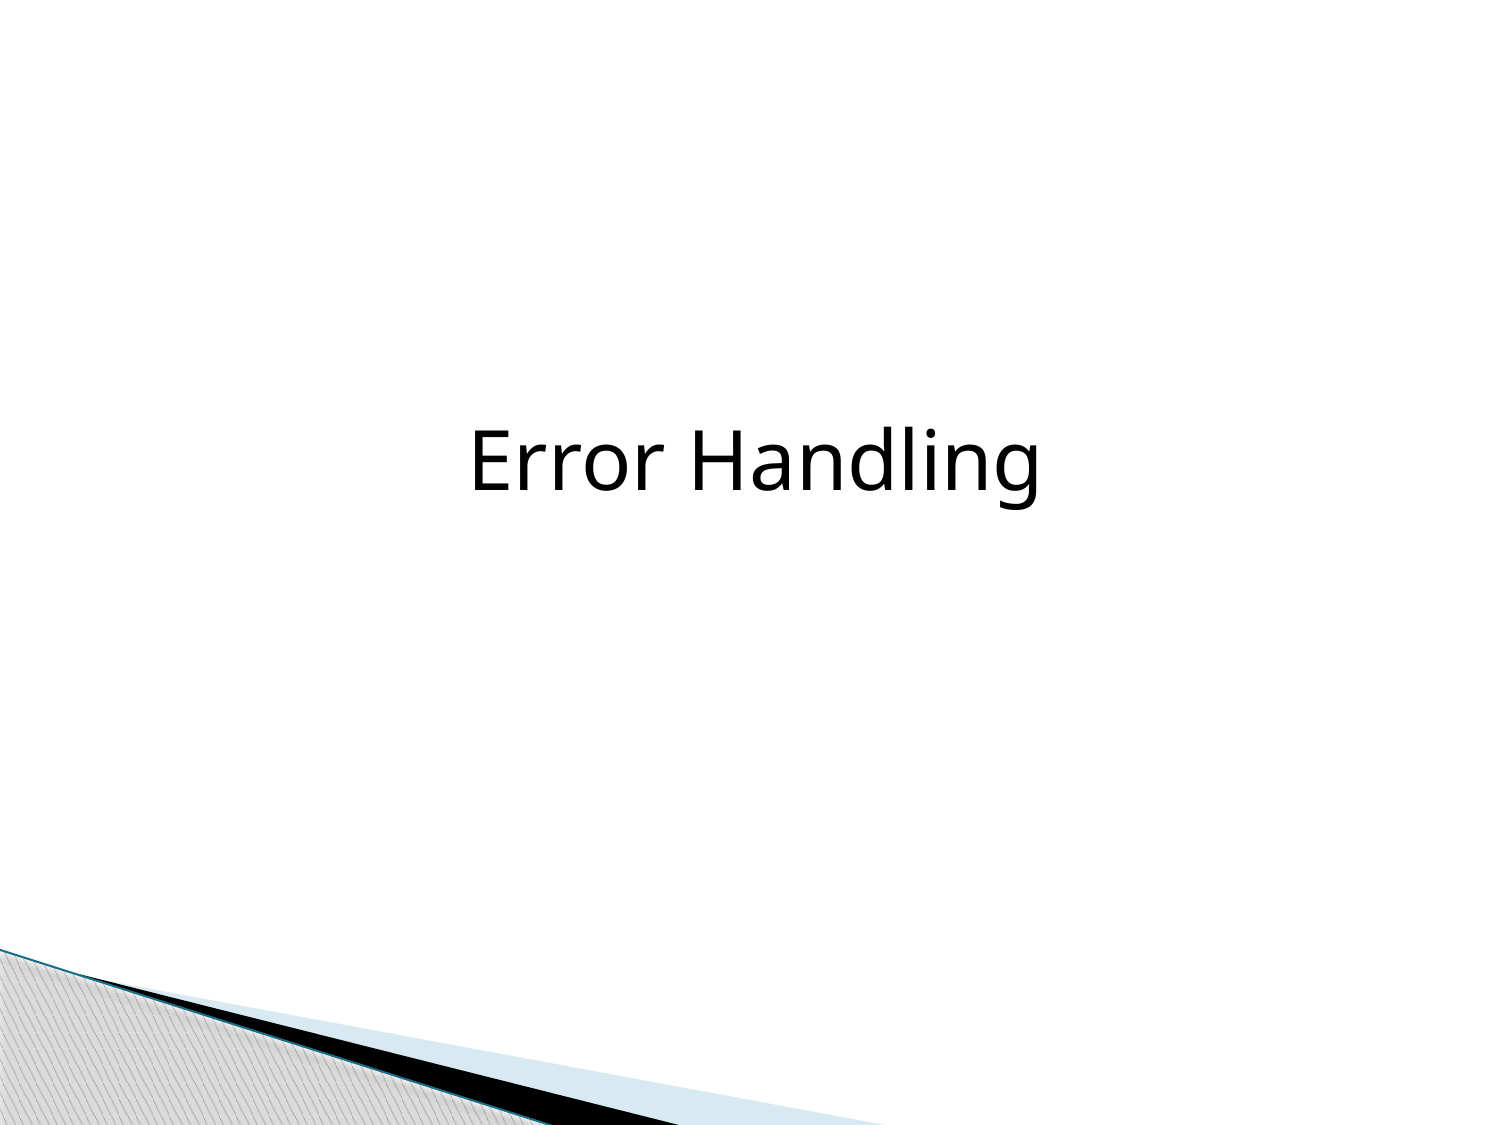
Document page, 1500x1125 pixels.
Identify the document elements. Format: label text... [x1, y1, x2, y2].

text_box Error Handling [174, 399, 1338, 515]
